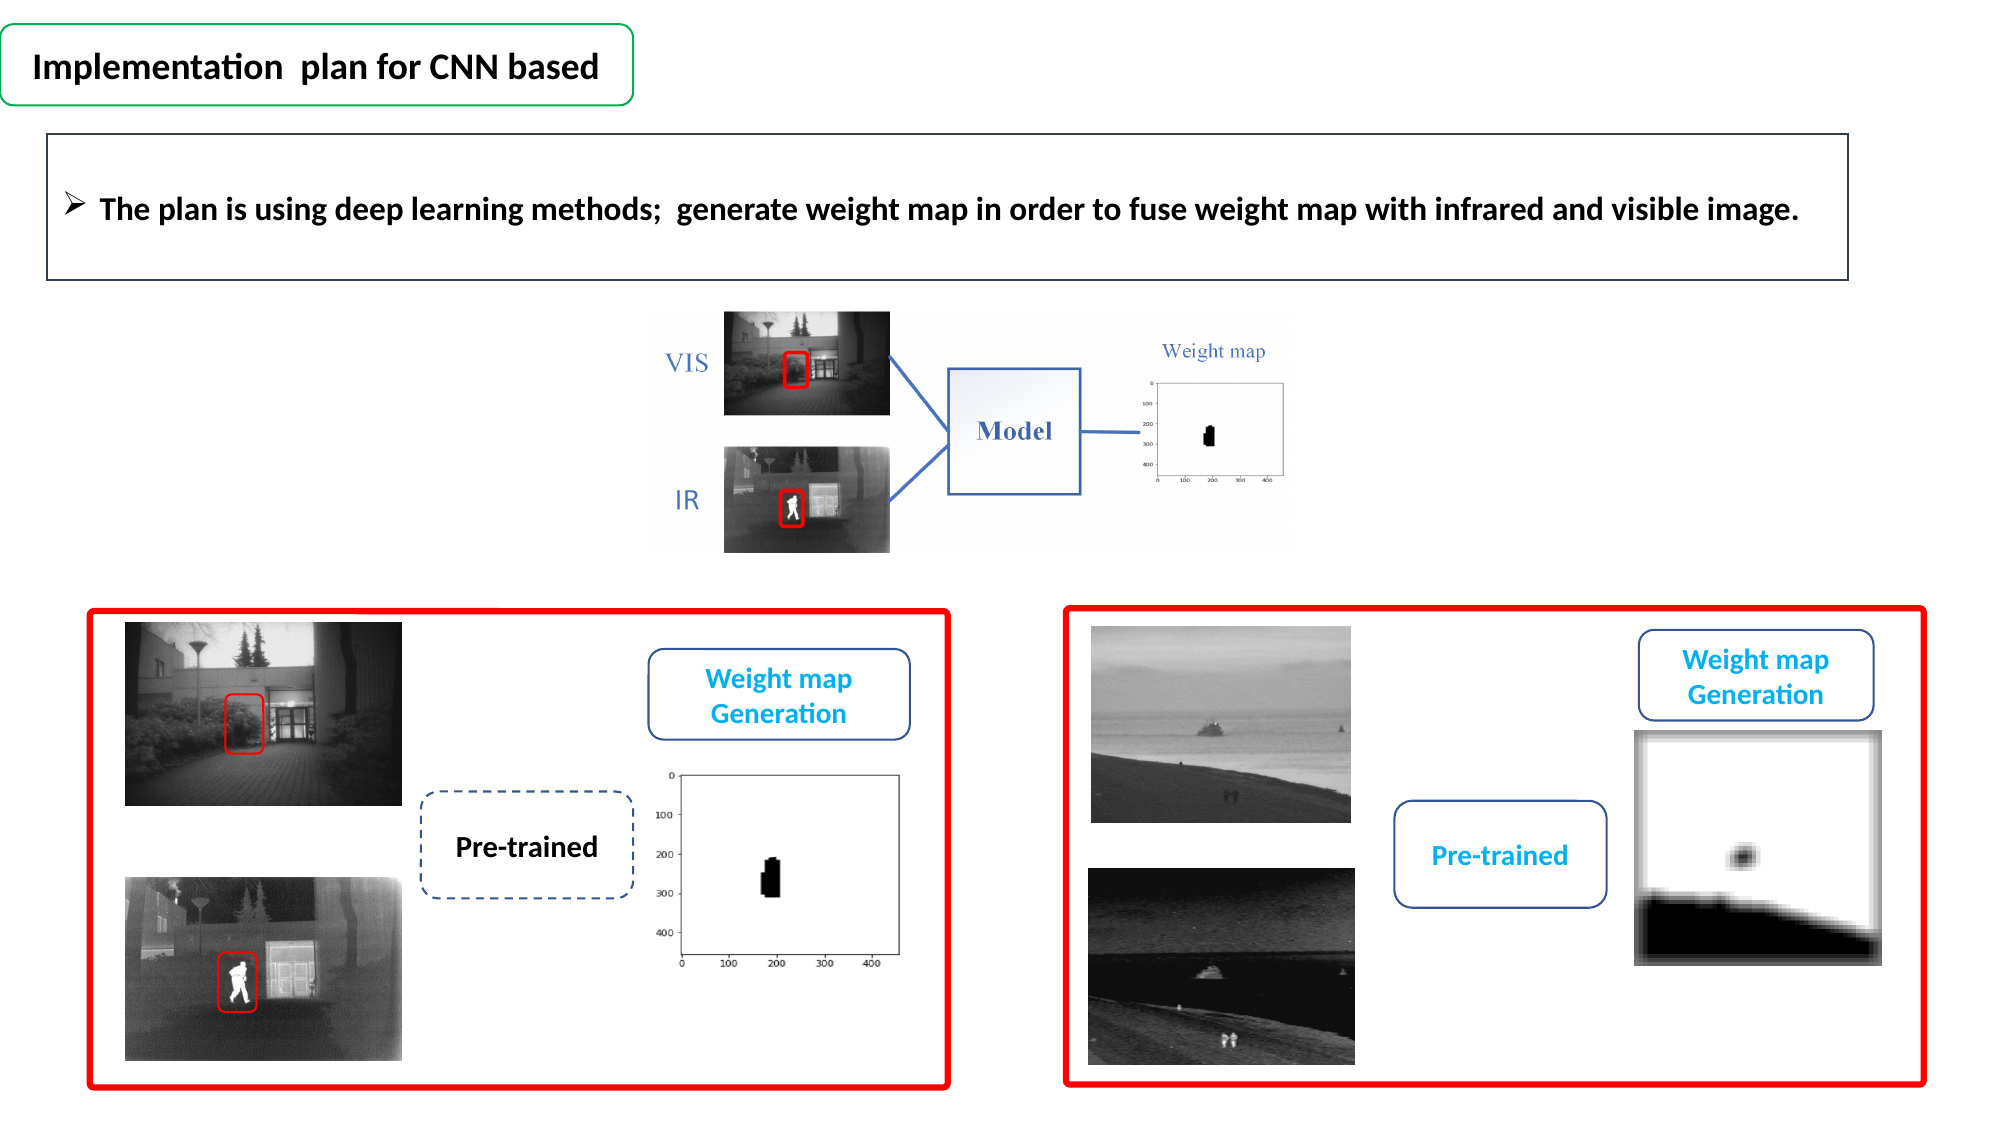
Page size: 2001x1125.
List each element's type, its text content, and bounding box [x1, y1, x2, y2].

picture [1091, 626, 1351, 824]
picture [1088, 868, 1355, 1065]
picture [125, 877, 402, 1061]
text_box Implementation plan for CNN based [0, 23, 635, 107]
picture [648, 311, 1291, 553]
picture [1634, 730, 1882, 966]
picture [125, 622, 402, 806]
picture [648, 764, 910, 974]
text_box [88, 610, 949, 1089]
text_box The plan is using deep learning methods; generate weight map in order to fuse weight map with infrared and visible image. [46, 133, 1849, 281]
text_box [1064, 607, 1925, 1086]
